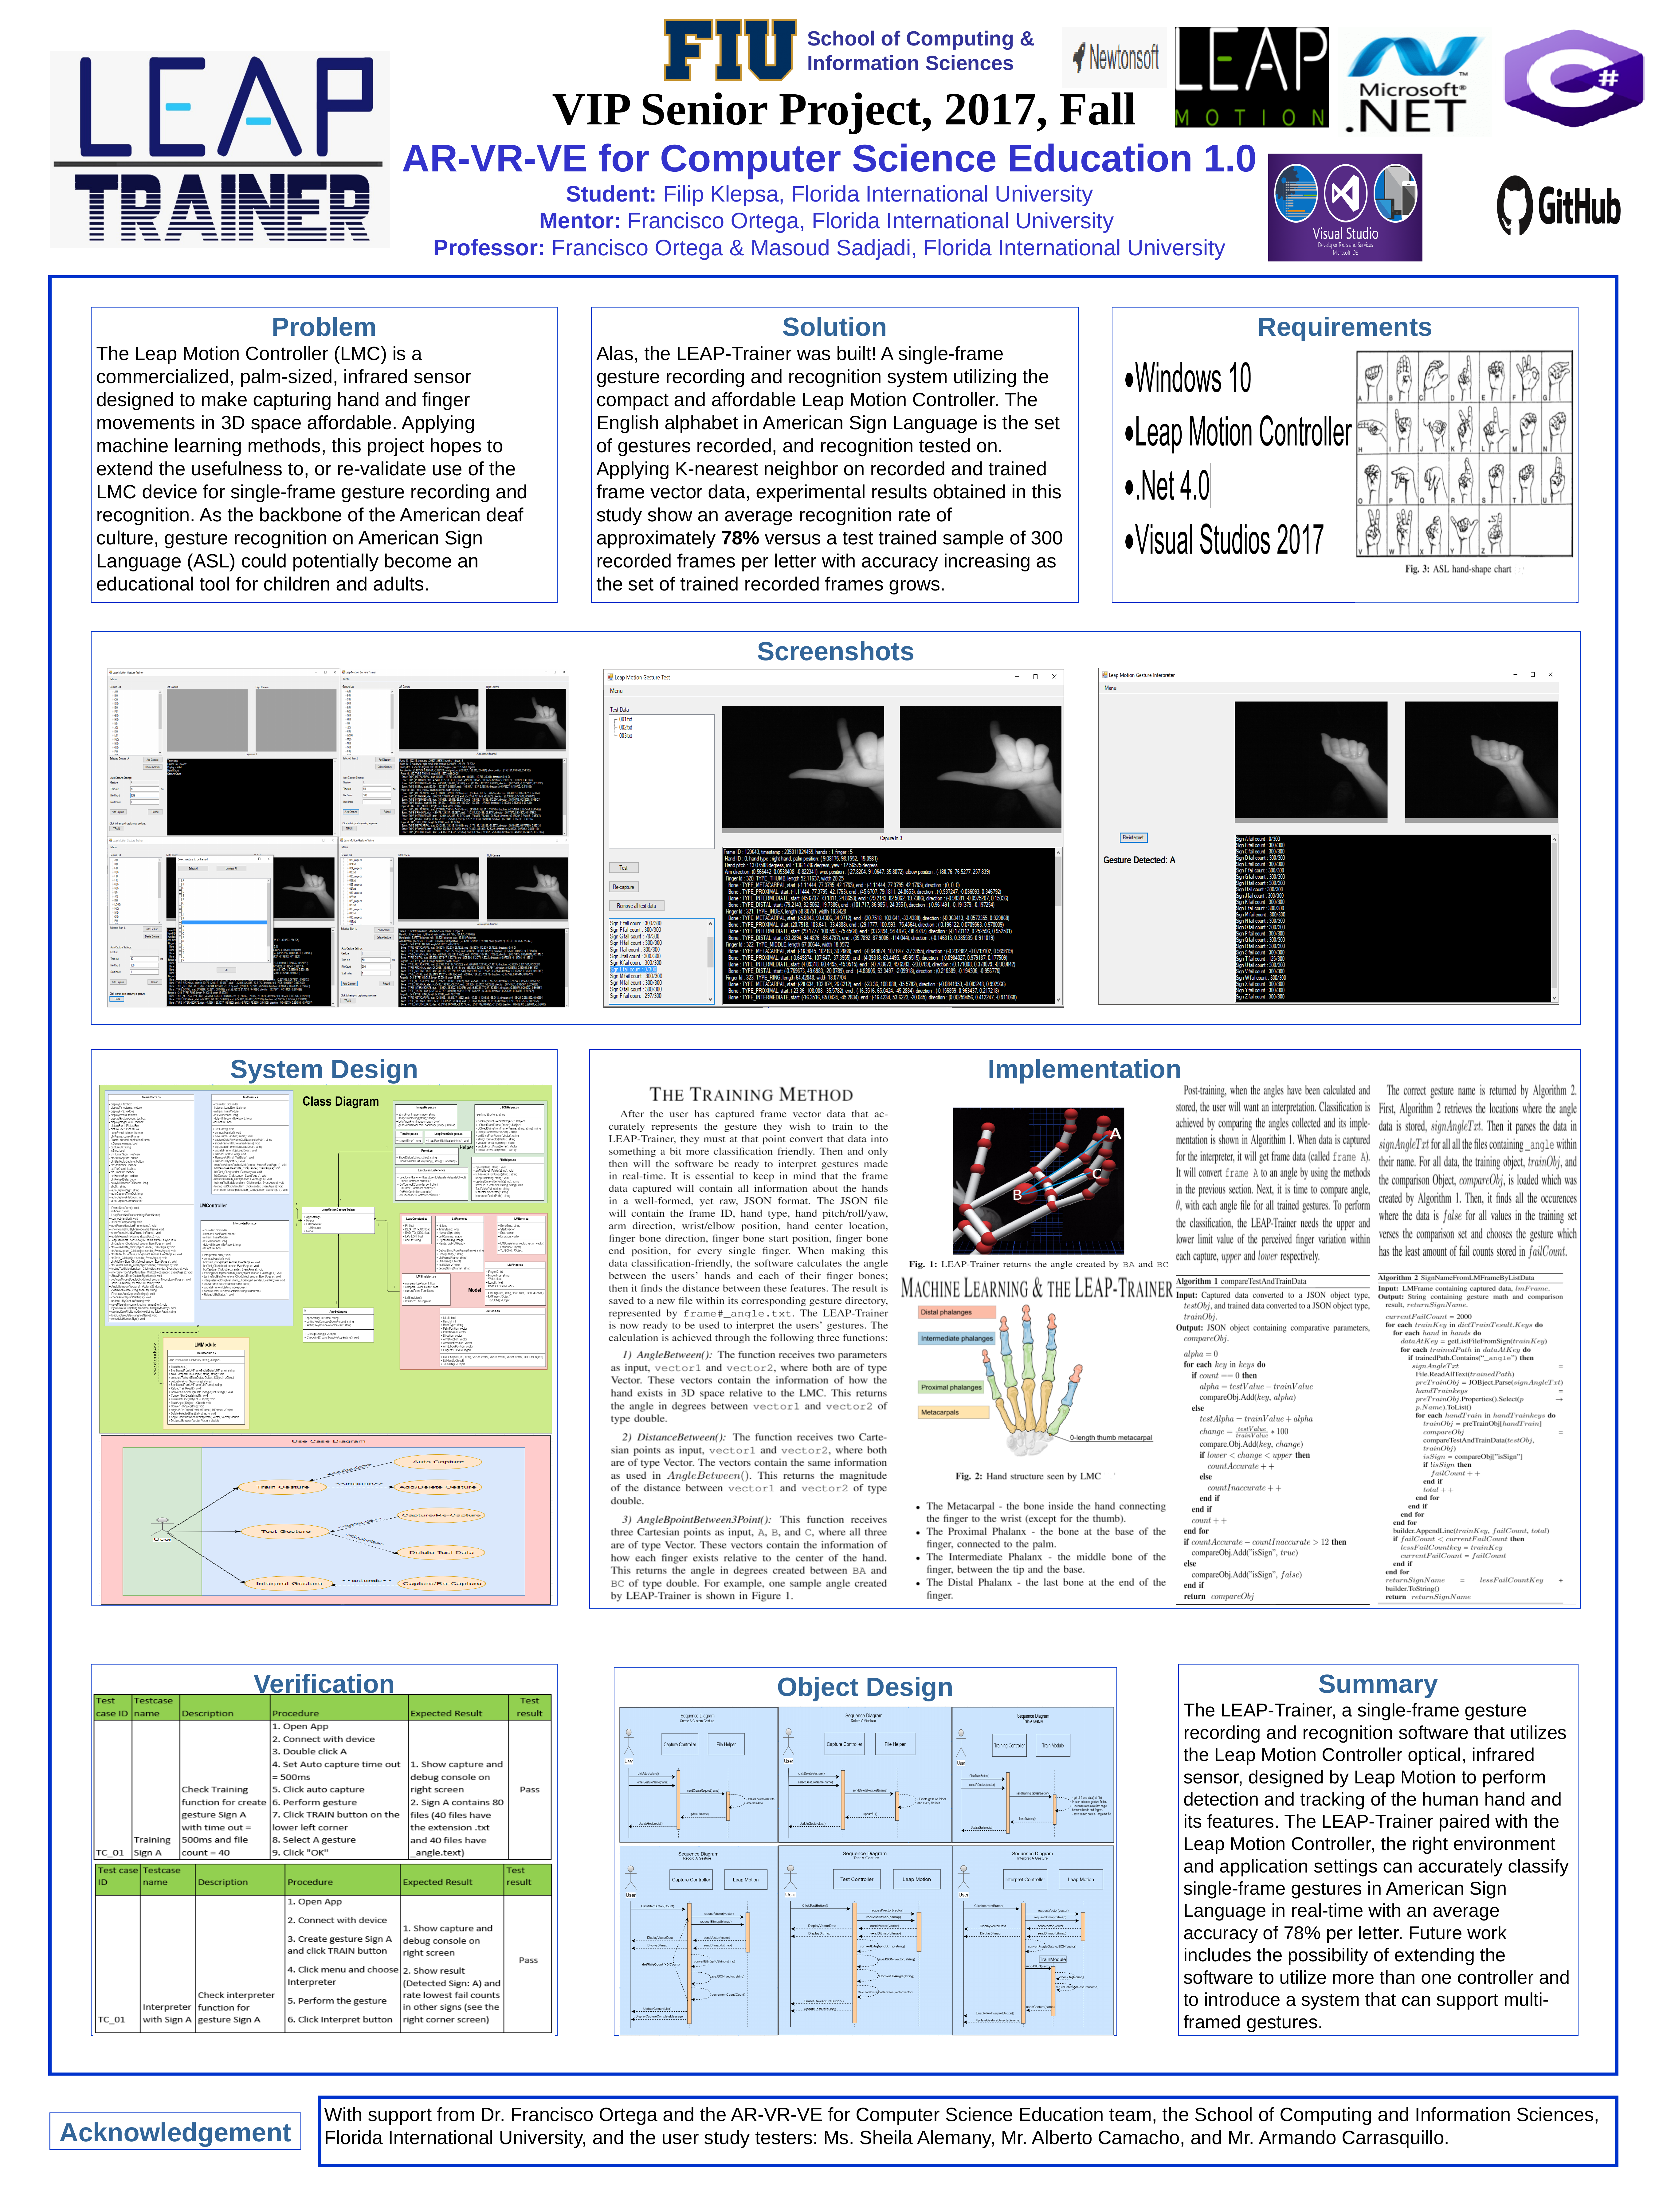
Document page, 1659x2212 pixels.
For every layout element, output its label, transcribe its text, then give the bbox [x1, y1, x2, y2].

picture [98, 1434, 554, 1605]
text_box Screenshots [91, 631, 1581, 1025]
picture [1377, 1272, 1576, 1605]
picture [1338, 27, 1655, 137]
text_box Summary The LEAP-Trainer, a single-frame gesture recording and recognition software that utilizes the Leap Motion Controller optical, infrared sensor, designed by Leap Motion to perform detection and tracking of the human hand and its features. The LEAP-Trainer paired with the Leap Motion Controller, the right environment and application settings can accurately classify single-frame gestures in American Sign Language in real-time with an average accuracy of 78% per letter. Future work includes the possibility of extending the software to utilize more than one controller and to introduce a system that can support multi-framed gestures. [1178, 1664, 1579, 2036]
text_box System Design [91, 1049, 558, 1605]
picture [98, 1084, 552, 1433]
text_box Requirements [1112, 307, 1579, 602]
picture [603, 669, 1064, 1008]
picture [619, 1845, 1114, 2036]
picture [50, 51, 390, 248]
picture [1119, 352, 1355, 574]
picture [107, 669, 569, 1007]
text_box With support from Dr. Francisco Ortega and the AR-VR-VE for Computer Science Education team, the School of Computing and Information Sciences, Florida International University, and the user study testers: Ms. Sheila Alemany, Mr. Alberto Camacho, and Mr. Armando Carrasquillo. [320, 2097, 1617, 2166]
picture [619, 1706, 1114, 1844]
text_box Implementation [590, 1049, 1581, 1608]
text_box [50, 277, 1617, 2074]
picture [1098, 668, 1559, 1006]
text_box Solution Alas, the LEAP-Trainer was built! A single-frame gesture recording and recognition system utilizing the compact and affordable Leap Motion Controller. The English alphabet in American Sign Language is the set of gestures recorded, and recognition tested on. Applying K-nearest neighbor on recorded and trained frame vector data, experimental results obtained in this study show an average recognition rate of approximately 78% versus a test trained sample of 300 recorded frames per letter with accuracy increasing as the set of trained recorded frames grows. [591, 307, 1078, 602]
picture [1061, 27, 1167, 88]
picture [1355, 348, 1576, 603]
text_box Object Design [614, 1667, 1117, 2036]
text_box School of Computing & Information Sciences [802, 22, 1041, 77]
text_box Acknowledgement [50, 2113, 301, 2150]
picture [664, 19, 797, 81]
picture [1378, 1084, 1579, 1259]
picture [1268, 154, 1422, 262]
picture [606, 1348, 894, 1605]
picture [900, 1272, 1373, 1607]
picture [900, 1083, 1374, 1271]
text_box AR-VR-VE for Computer Science Education 1.0 Student: Filip Klepsa, Florida International University Mentor: Francisco Ortega, Florida International University Professor: Francisco Ortega & Masoud Sadjadi, Florida International University [331, 131, 1329, 254]
picture [93, 1693, 555, 2036]
picture [604, 1083, 894, 1345]
text_box VIP Senior Project, 2017, Fall [459, 109, 1230, 131]
picture [1175, 27, 1329, 128]
text_box Verification [91, 1664, 558, 2036]
picture [1477, 154, 1641, 257]
text_box Problem The Leap Motion Controller (LMC) is a commercialized, palm-sized, infrared sensor designed to make capturing hand and finger movements in 3D space affordable. Applying machine learning methods, this project hopes to extend the usefulness to, or re-validate use of the LMC device for single-frame gesture recording and recognition. As the backbone of the American deaf culture, gesture recognition on American Sign Language (ASL) could potentially become an educational tool for children and adults. [91, 307, 558, 602]
